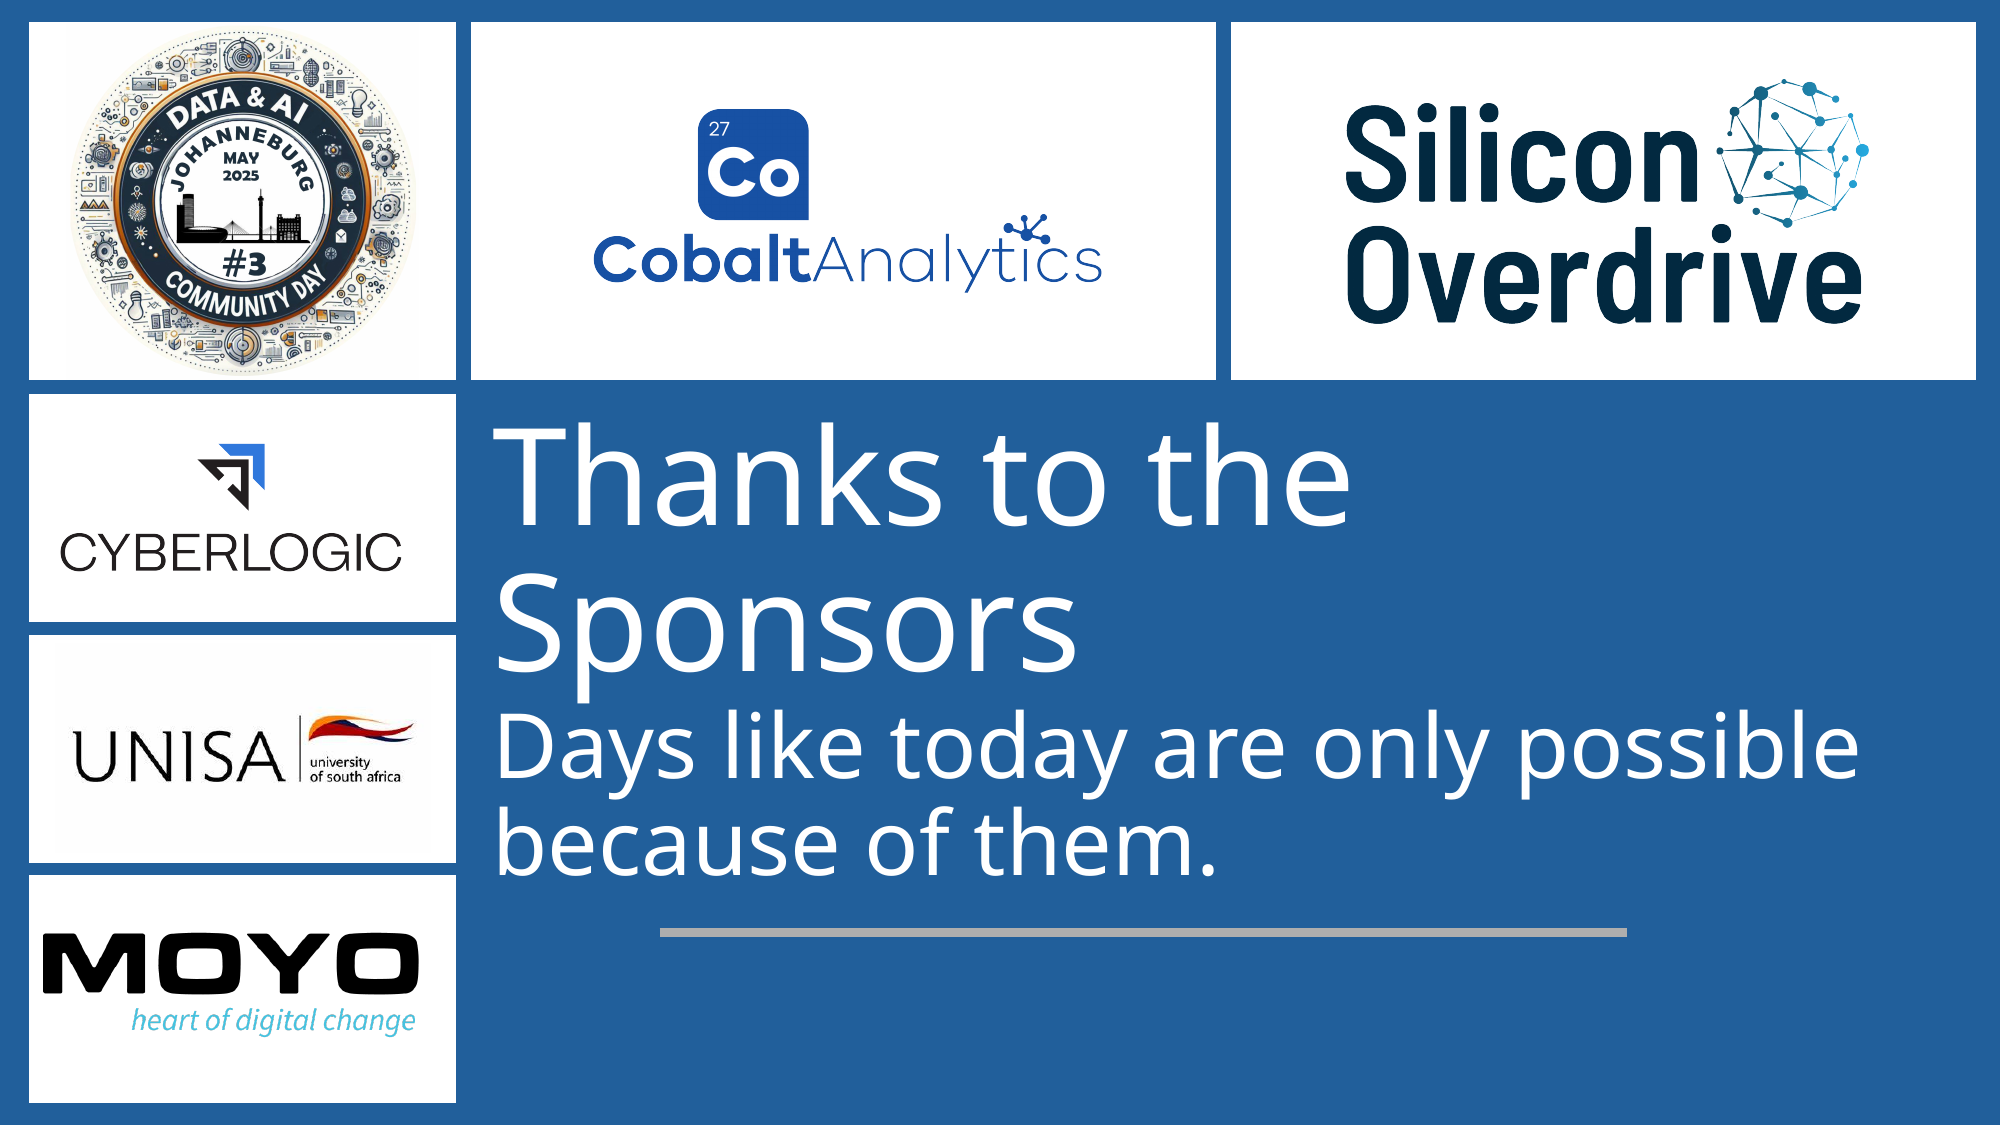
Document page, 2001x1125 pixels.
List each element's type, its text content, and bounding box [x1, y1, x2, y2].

text_box [1231, 22, 1976, 380]
picture [54, 643, 431, 855]
picture [581, 96, 1116, 307]
text_box Thanks to the Sponsors Days like today are only possible because of them. [477, 399, 1948, 903]
text_box [29, 22, 456, 380]
text_box [29, 394, 456, 622]
text_box [29, 875, 456, 1103]
picture [43, 931, 420, 1047]
picture [1338, 74, 1869, 328]
text_box [471, 22, 1216, 380]
picture [43, 429, 420, 587]
text_box [29, 635, 456, 863]
picture [66, 23, 420, 380]
